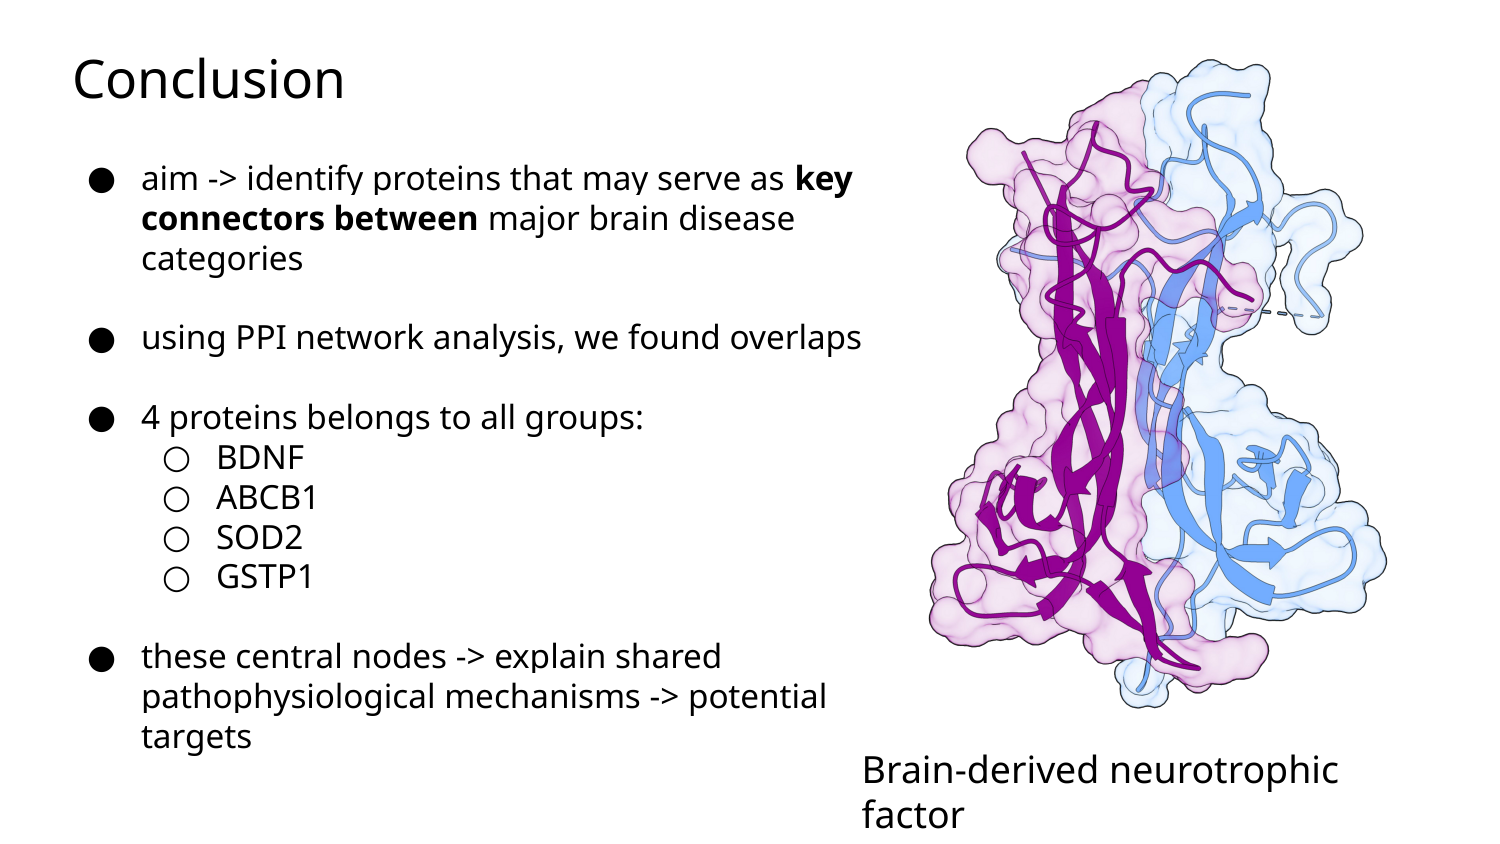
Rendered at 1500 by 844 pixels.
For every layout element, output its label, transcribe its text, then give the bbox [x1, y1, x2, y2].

list aim -> identify proteins that may serve as key connectors between major brain disease categories using PPI network analysis, we found overlaps 4 proteins belongs to all groups: BDNF ABCB1 SOD2 GSTP1 these central nodes -> explain shared pathophysiological mechanisms -> potential targets [51, 142, 888, 826]
title Conclusion [57, 30, 1455, 125]
picture [901, 49, 1410, 720]
text_box Brain-derived neurotrophic factor [846, 731, 1465, 844]
